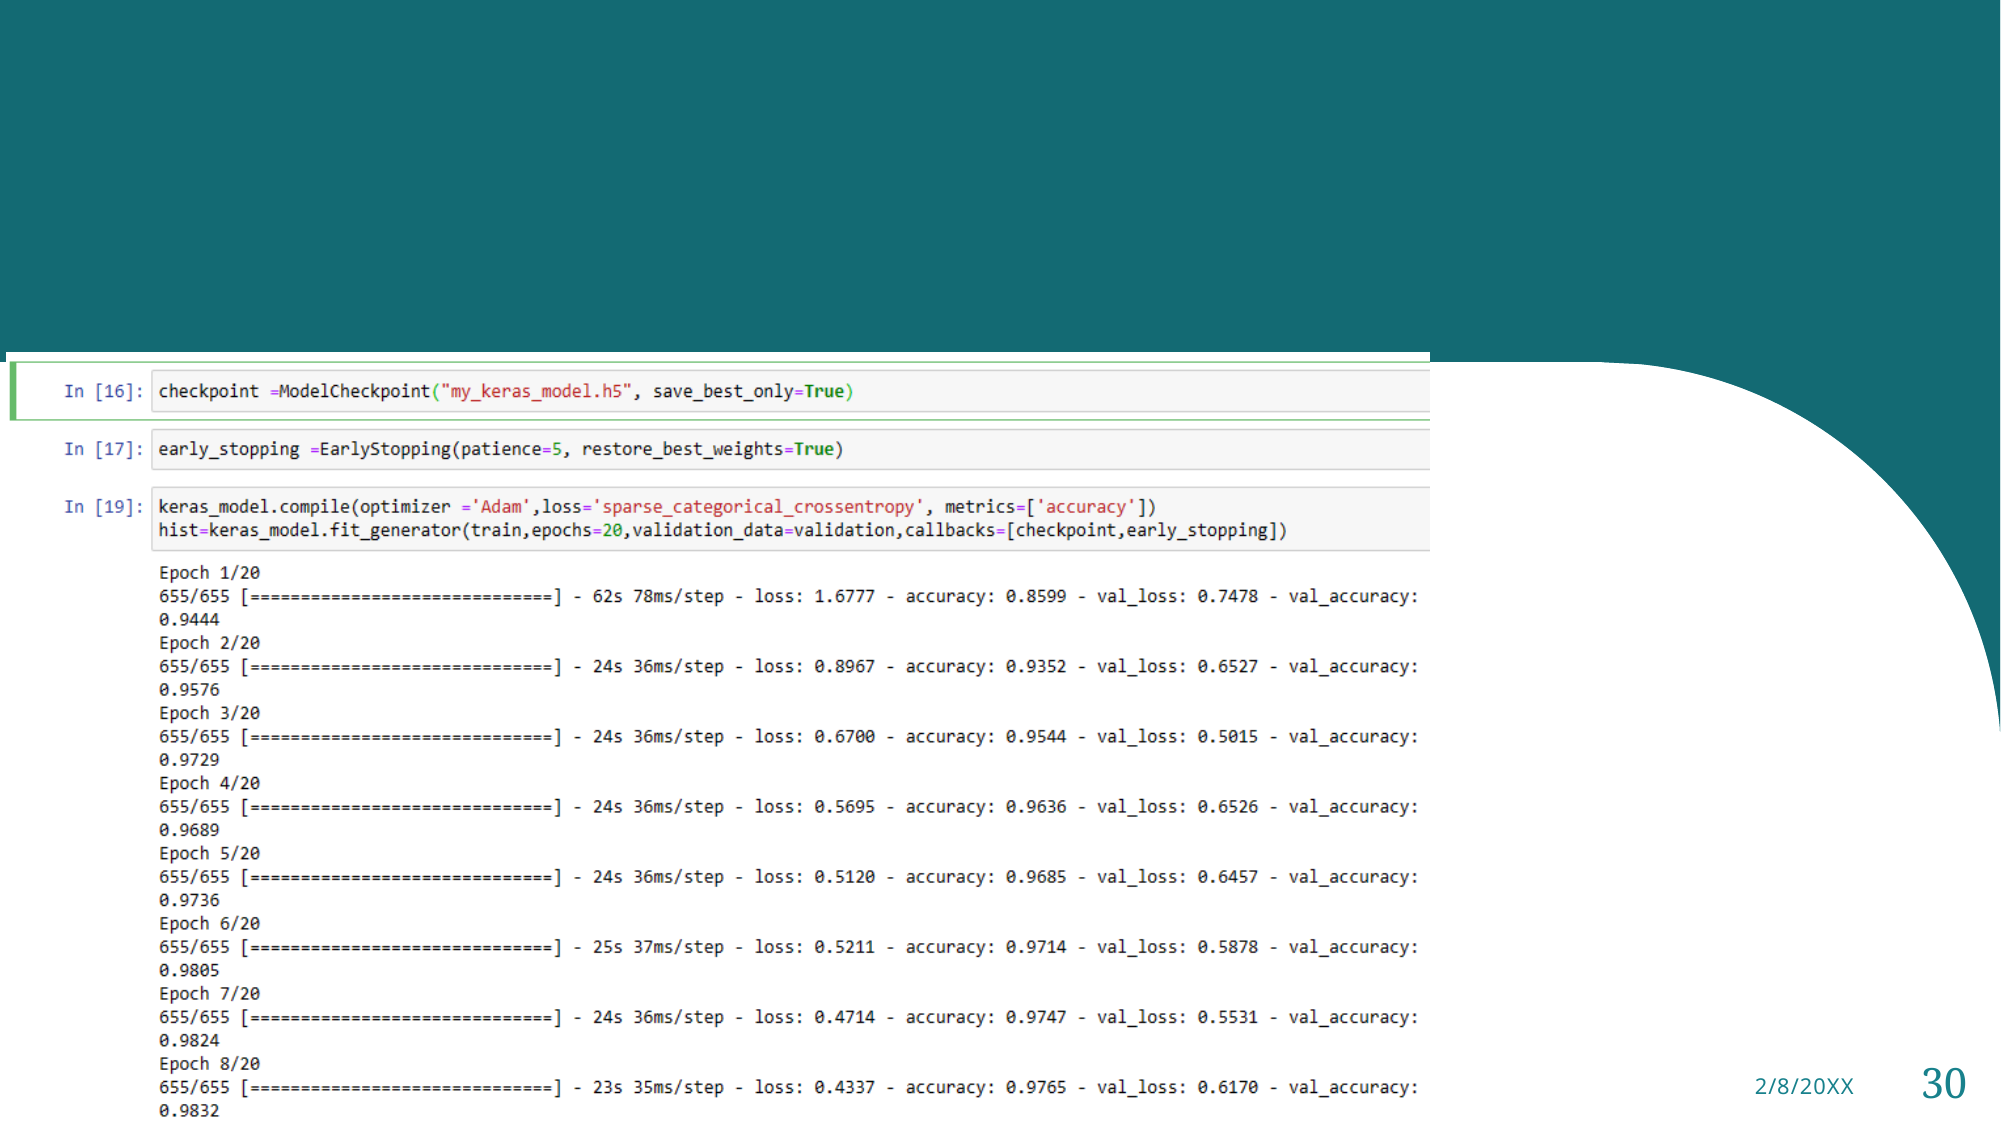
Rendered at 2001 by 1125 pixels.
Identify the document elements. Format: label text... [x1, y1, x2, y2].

picture [6, 352, 1430, 1125]
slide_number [1479, 1055, 1868, 1116]
slide_number 30 [1868, 1055, 1983, 1116]
